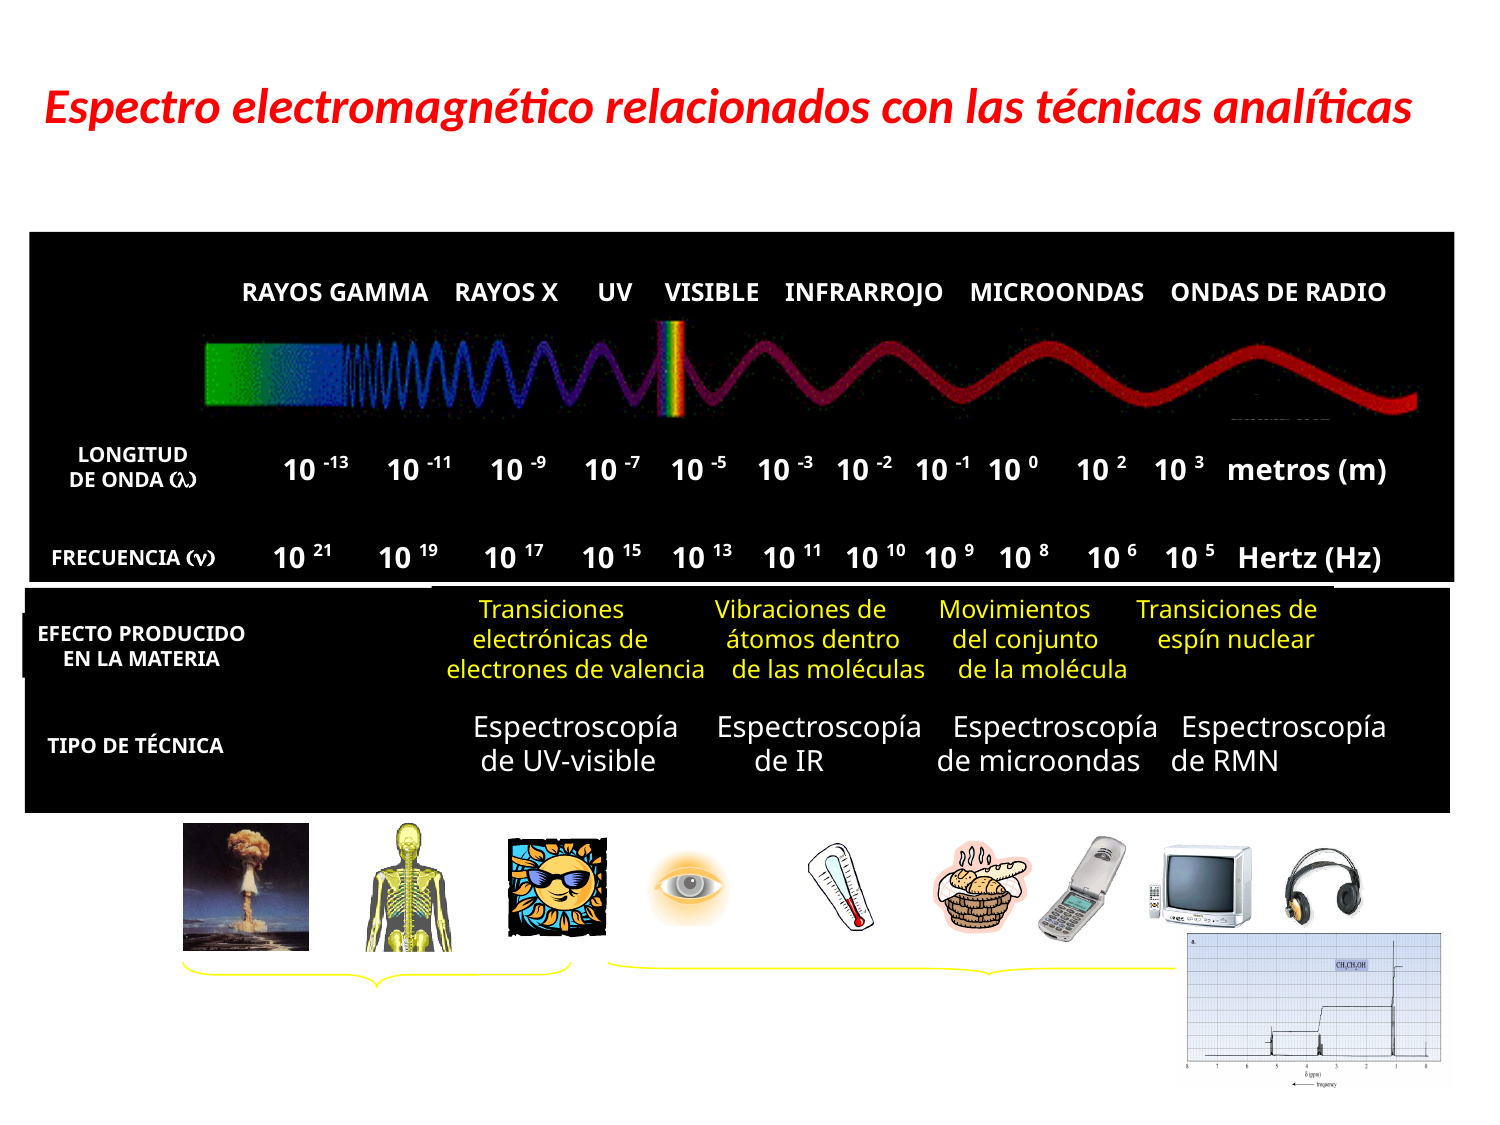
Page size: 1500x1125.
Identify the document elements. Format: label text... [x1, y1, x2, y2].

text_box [17, 585, 1451, 814]
text_box Espectro electromagnético relacionados con las técnicas analíticas [29, 66, 1471, 142]
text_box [182, 823, 1364, 1033]
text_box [29, 231, 1455, 583]
picture [1174, 928, 1454, 1090]
